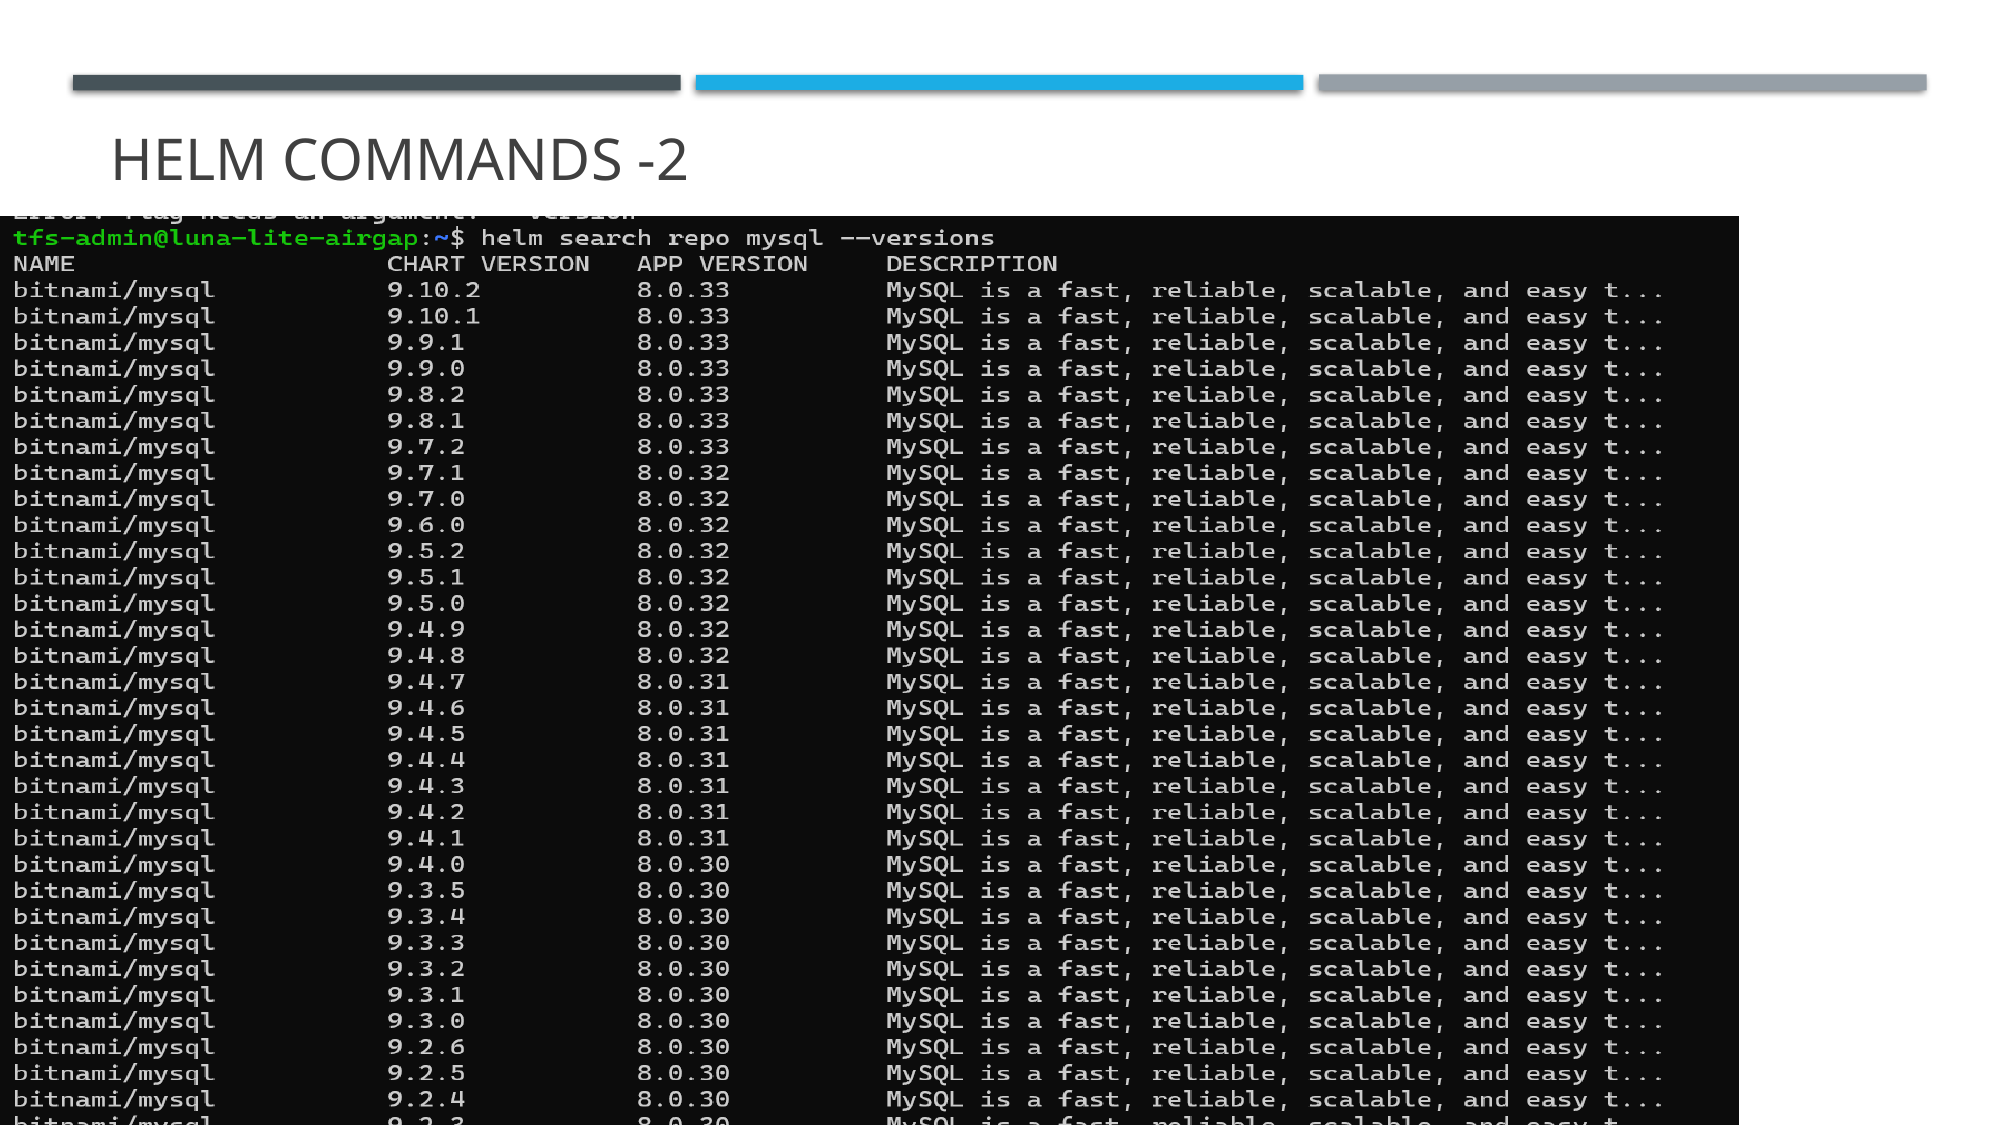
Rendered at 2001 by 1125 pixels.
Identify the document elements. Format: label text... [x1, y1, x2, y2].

title Helm Commands -2 [95, 115, 1905, 200]
picture [0, 216, 1740, 1125]
